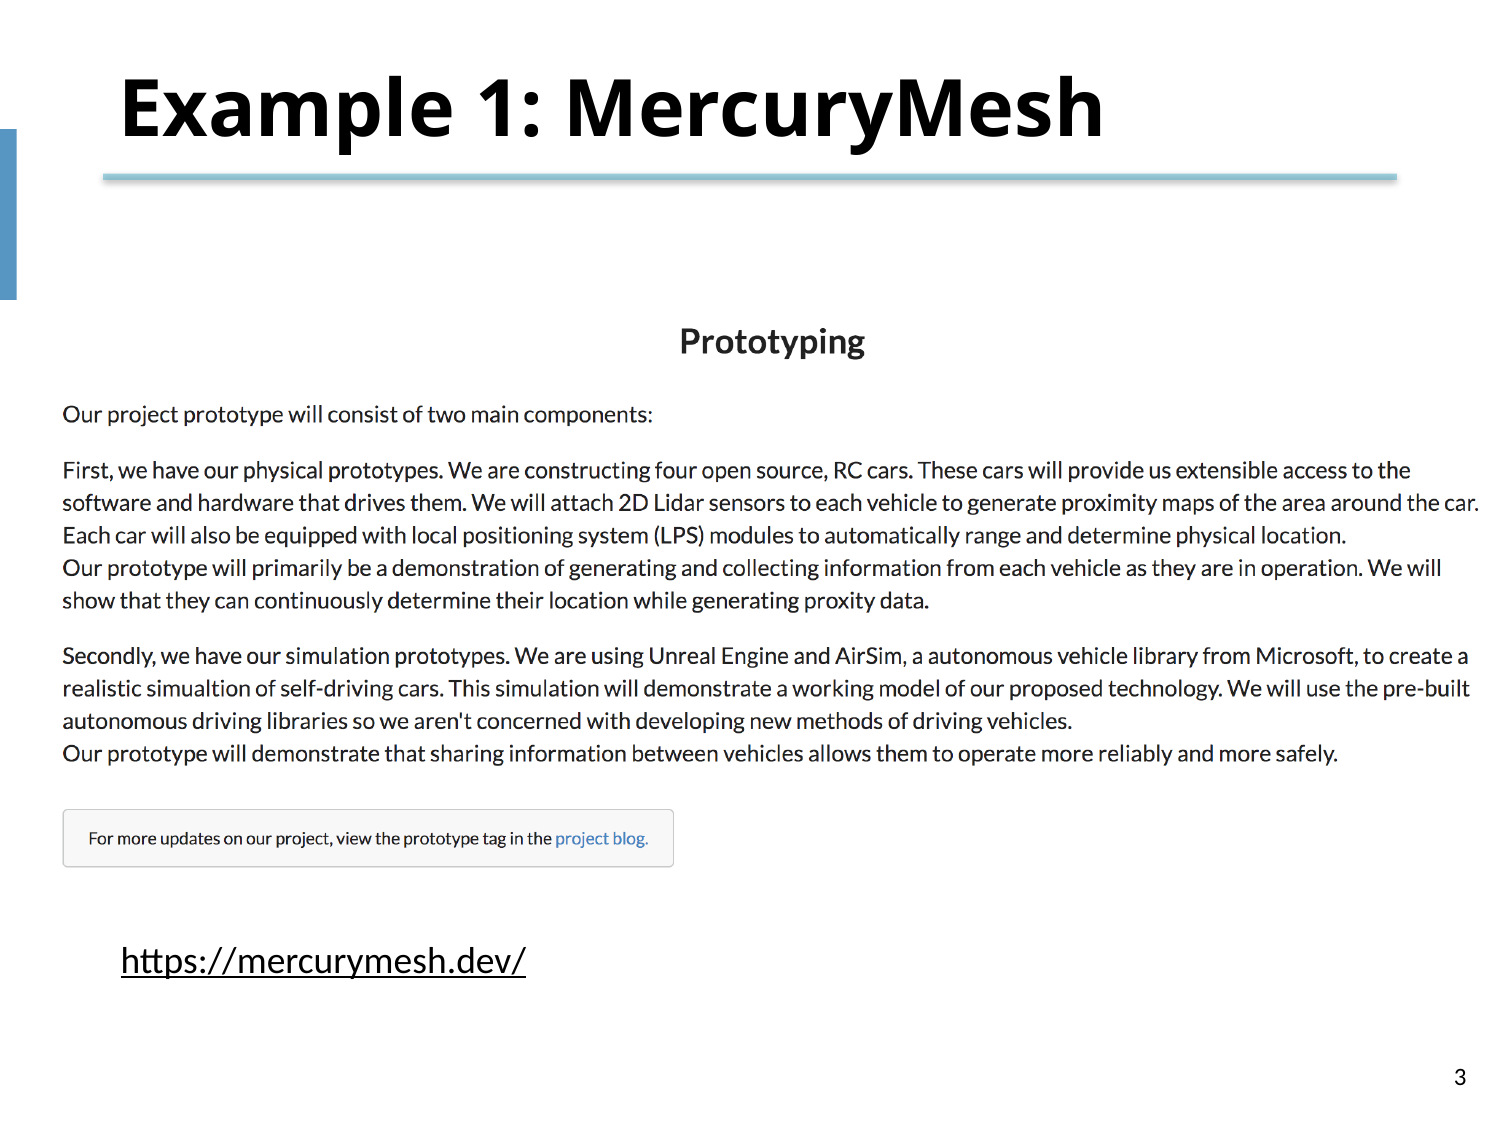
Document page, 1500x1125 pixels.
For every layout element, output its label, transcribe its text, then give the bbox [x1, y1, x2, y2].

title Example 1: MercuryMesh [103, 25, 1397, 185]
slide_number 3 [1131, 1045, 1482, 1106]
text_box https://mercurymesh.dev/ [105, 928, 550, 989]
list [46, 292, 1500, 881]
